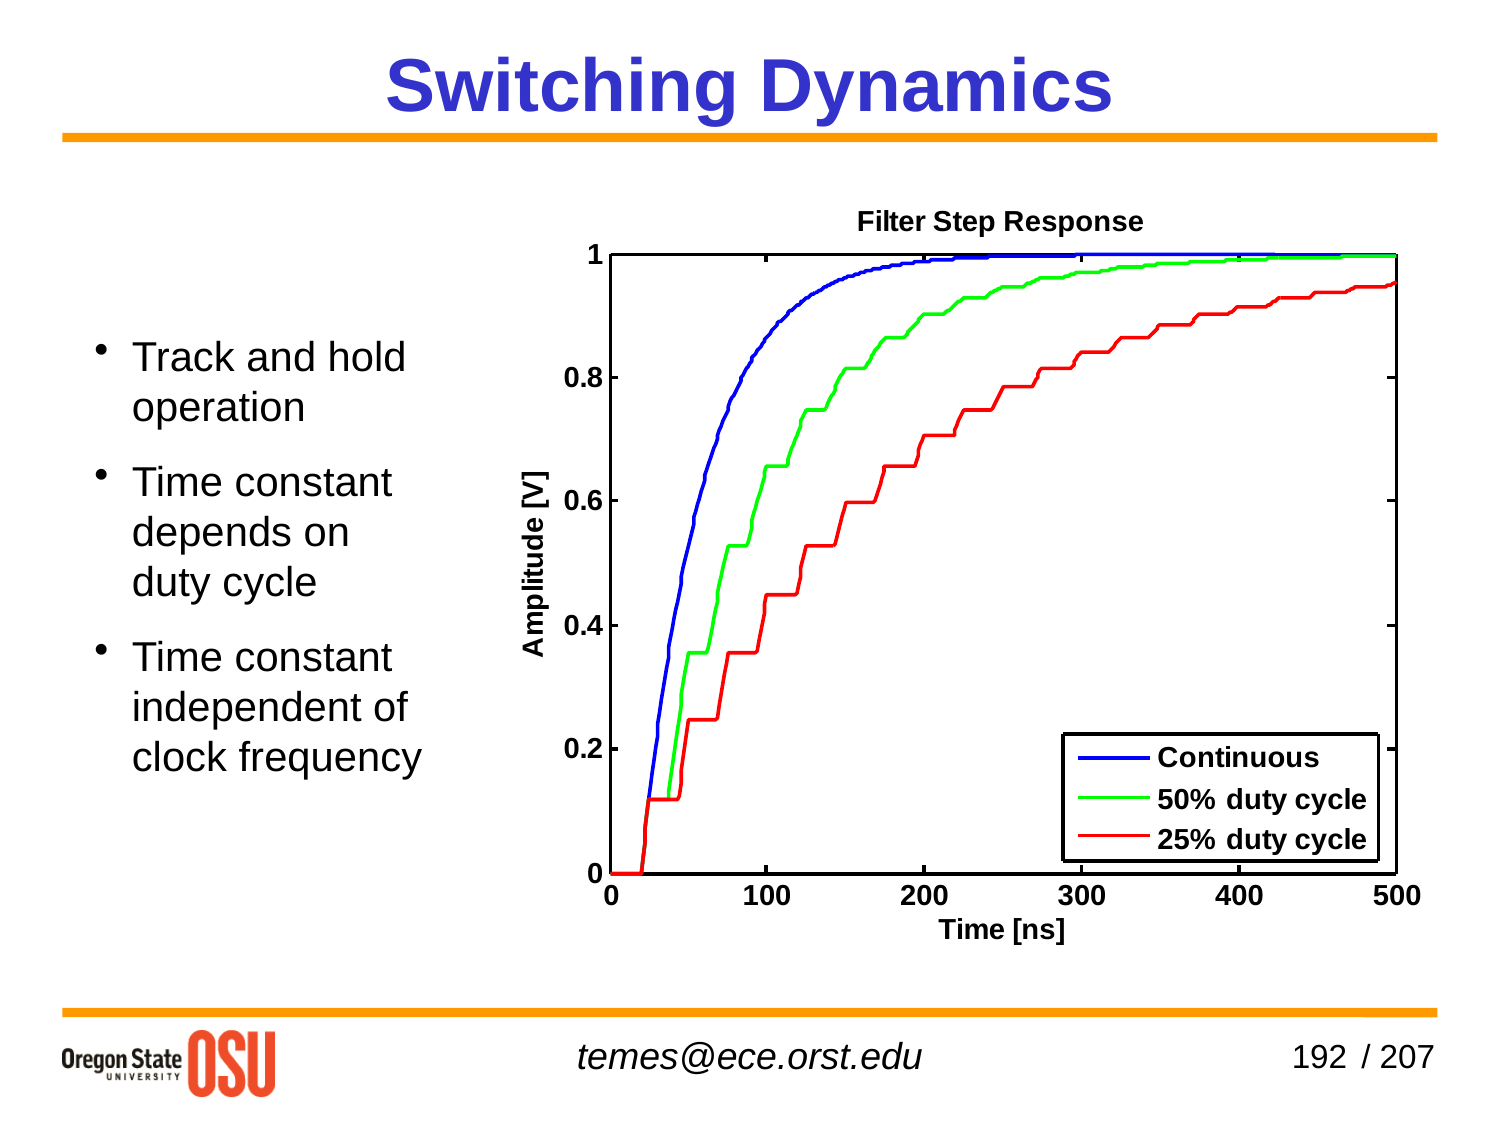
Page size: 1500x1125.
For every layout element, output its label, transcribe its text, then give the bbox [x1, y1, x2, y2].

title Switching Dynamics [112, 24, 1388, 138]
slide_number 192 [1153, 1025, 1363, 1085]
list Track and hold operation Time constant depends on duty cycle Time constant independent of clock frequency [79, 321, 473, 817]
picture [62, 1012, 275, 1113]
picture [478, 196, 1493, 958]
